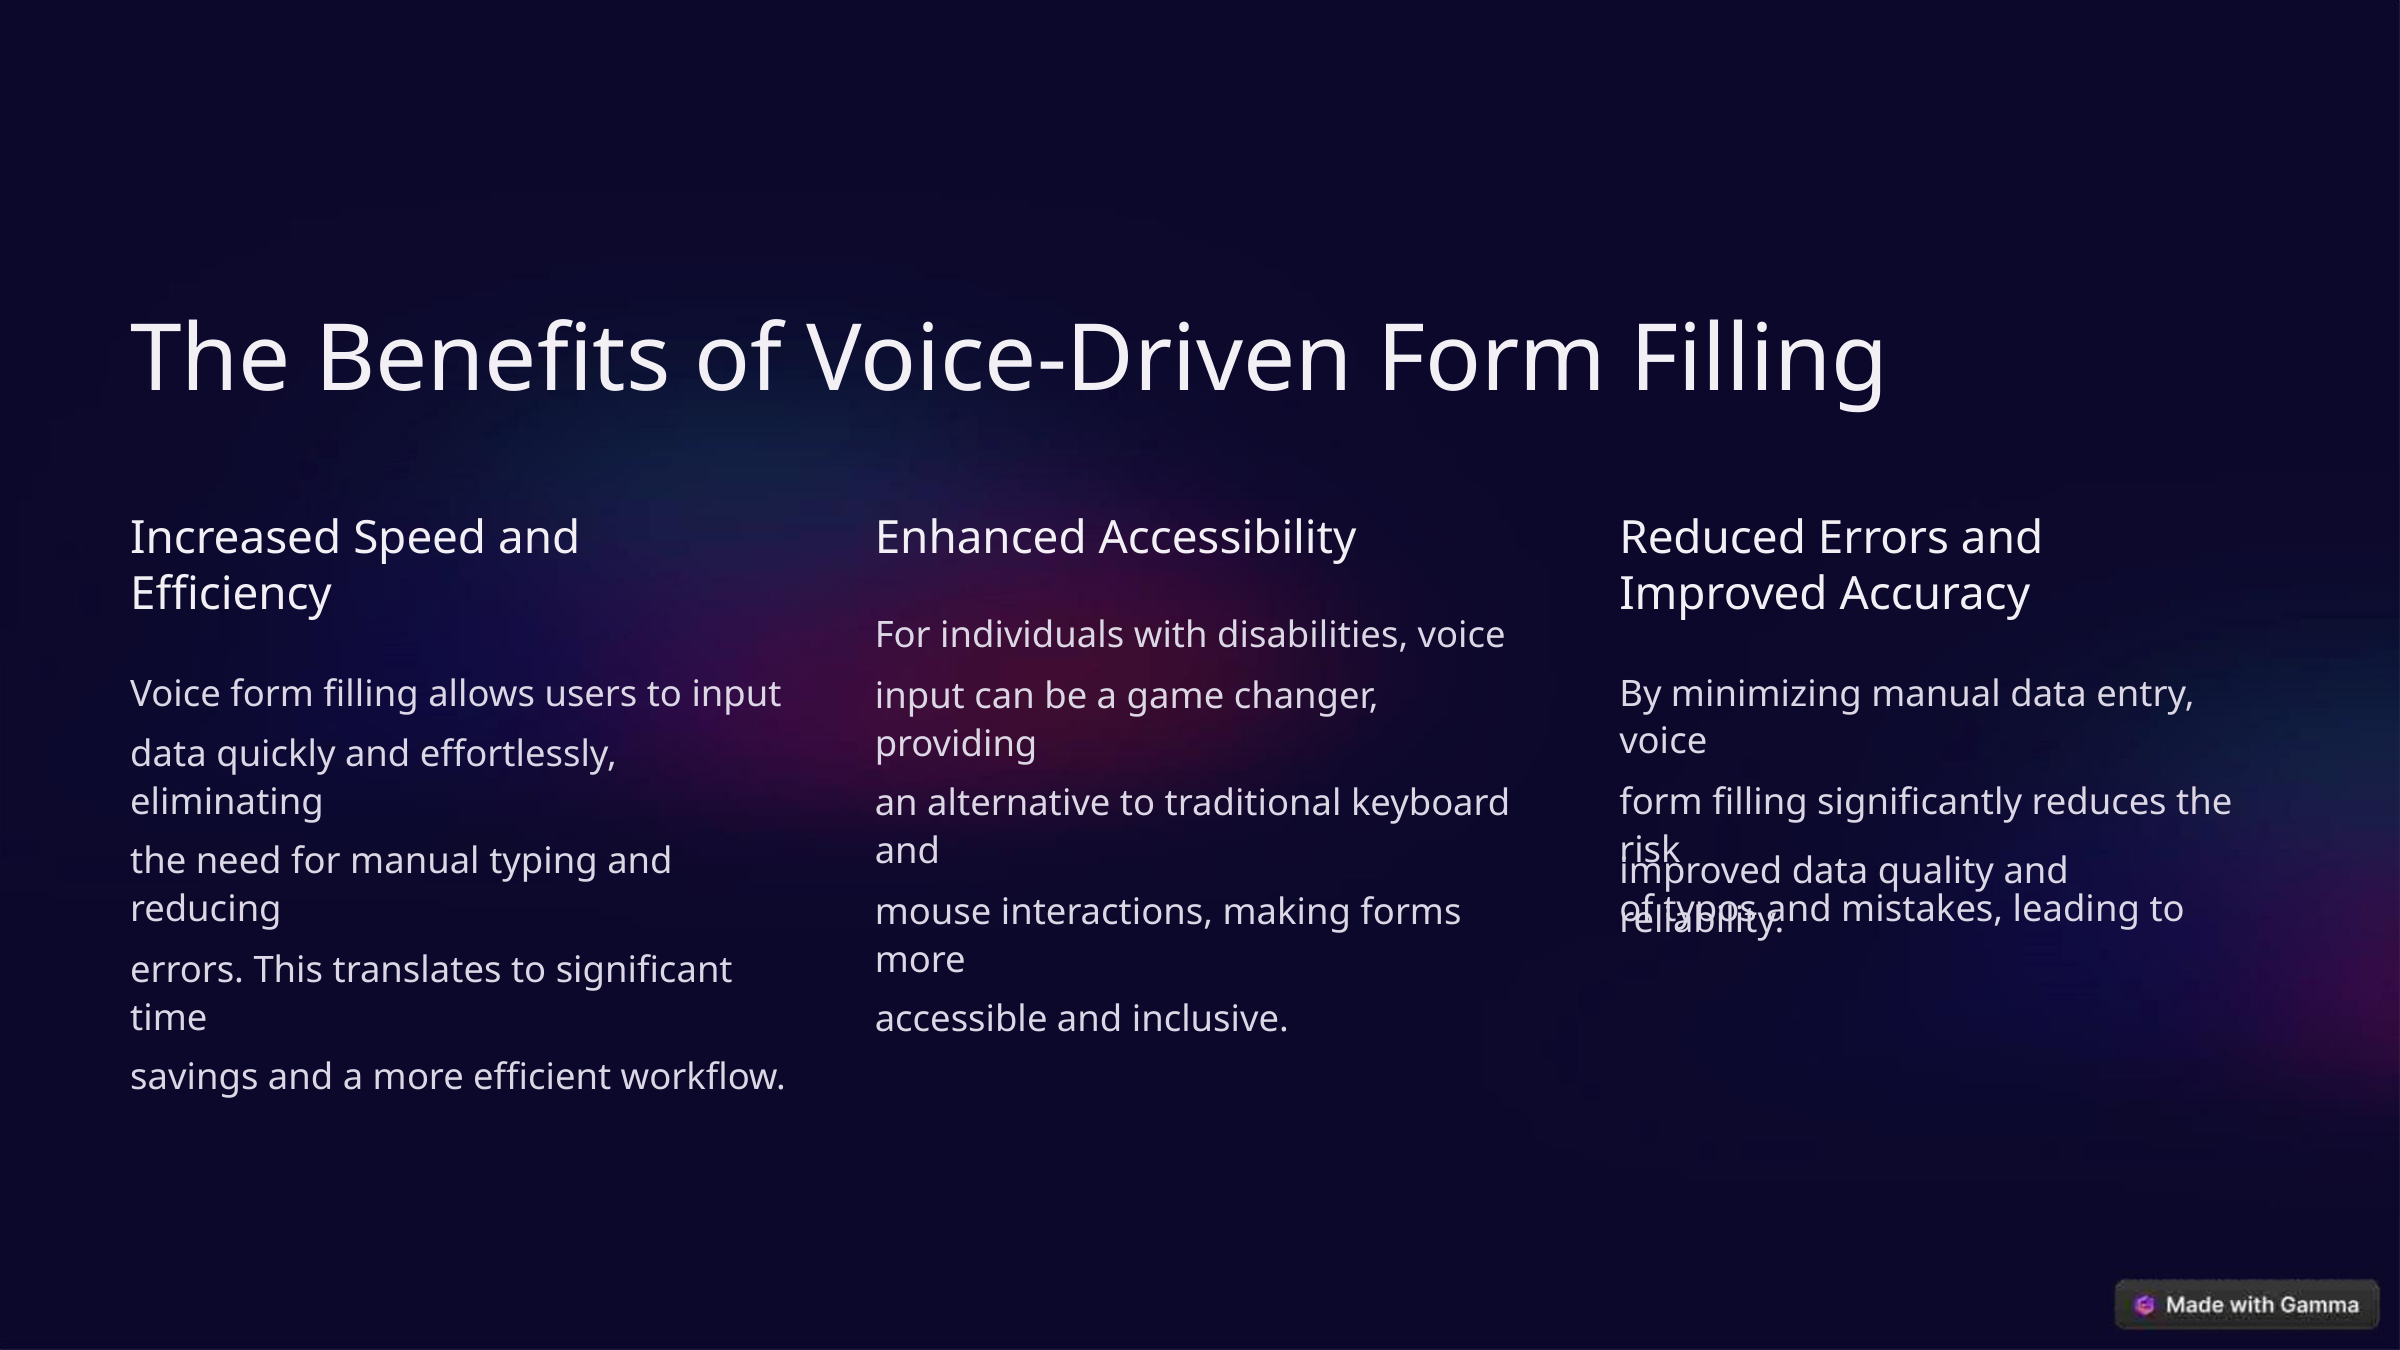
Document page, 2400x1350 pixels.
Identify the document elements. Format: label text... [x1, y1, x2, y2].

text_box The Benefits of Voice-Driven Form Filling [130, 308, 2059, 409]
text_box Enhanced Accessibility [874, 512, 1428, 563]
text_box Increased Speed and Efficiency [130, 512, 639, 619]
text_box [0, 0, 2400, 1350]
text_box improved data quality and reliability. [1619, 843, 2216, 940]
text_box Voice form filling allows users to input data quickly and effortlessly, eliminating the need for manual typing and reducing errors. This translates to significant time savings and a more efficient workflow. [130, 665, 799, 1097]
text_box For individuals with disabilities, voice input can be a game changer, providing an alternative to traditional keyboard and mouse interactions, making forms more accessible and inclusive. [874, 607, 1549, 1039]
text_box By minimizing manual data entry, voice form filling significantly reduces the risk of typos and mistakes, leading to [1619, 665, 2277, 930]
text_box Reduced Errors and Improved Accuracy [1619, 512, 2102, 619]
